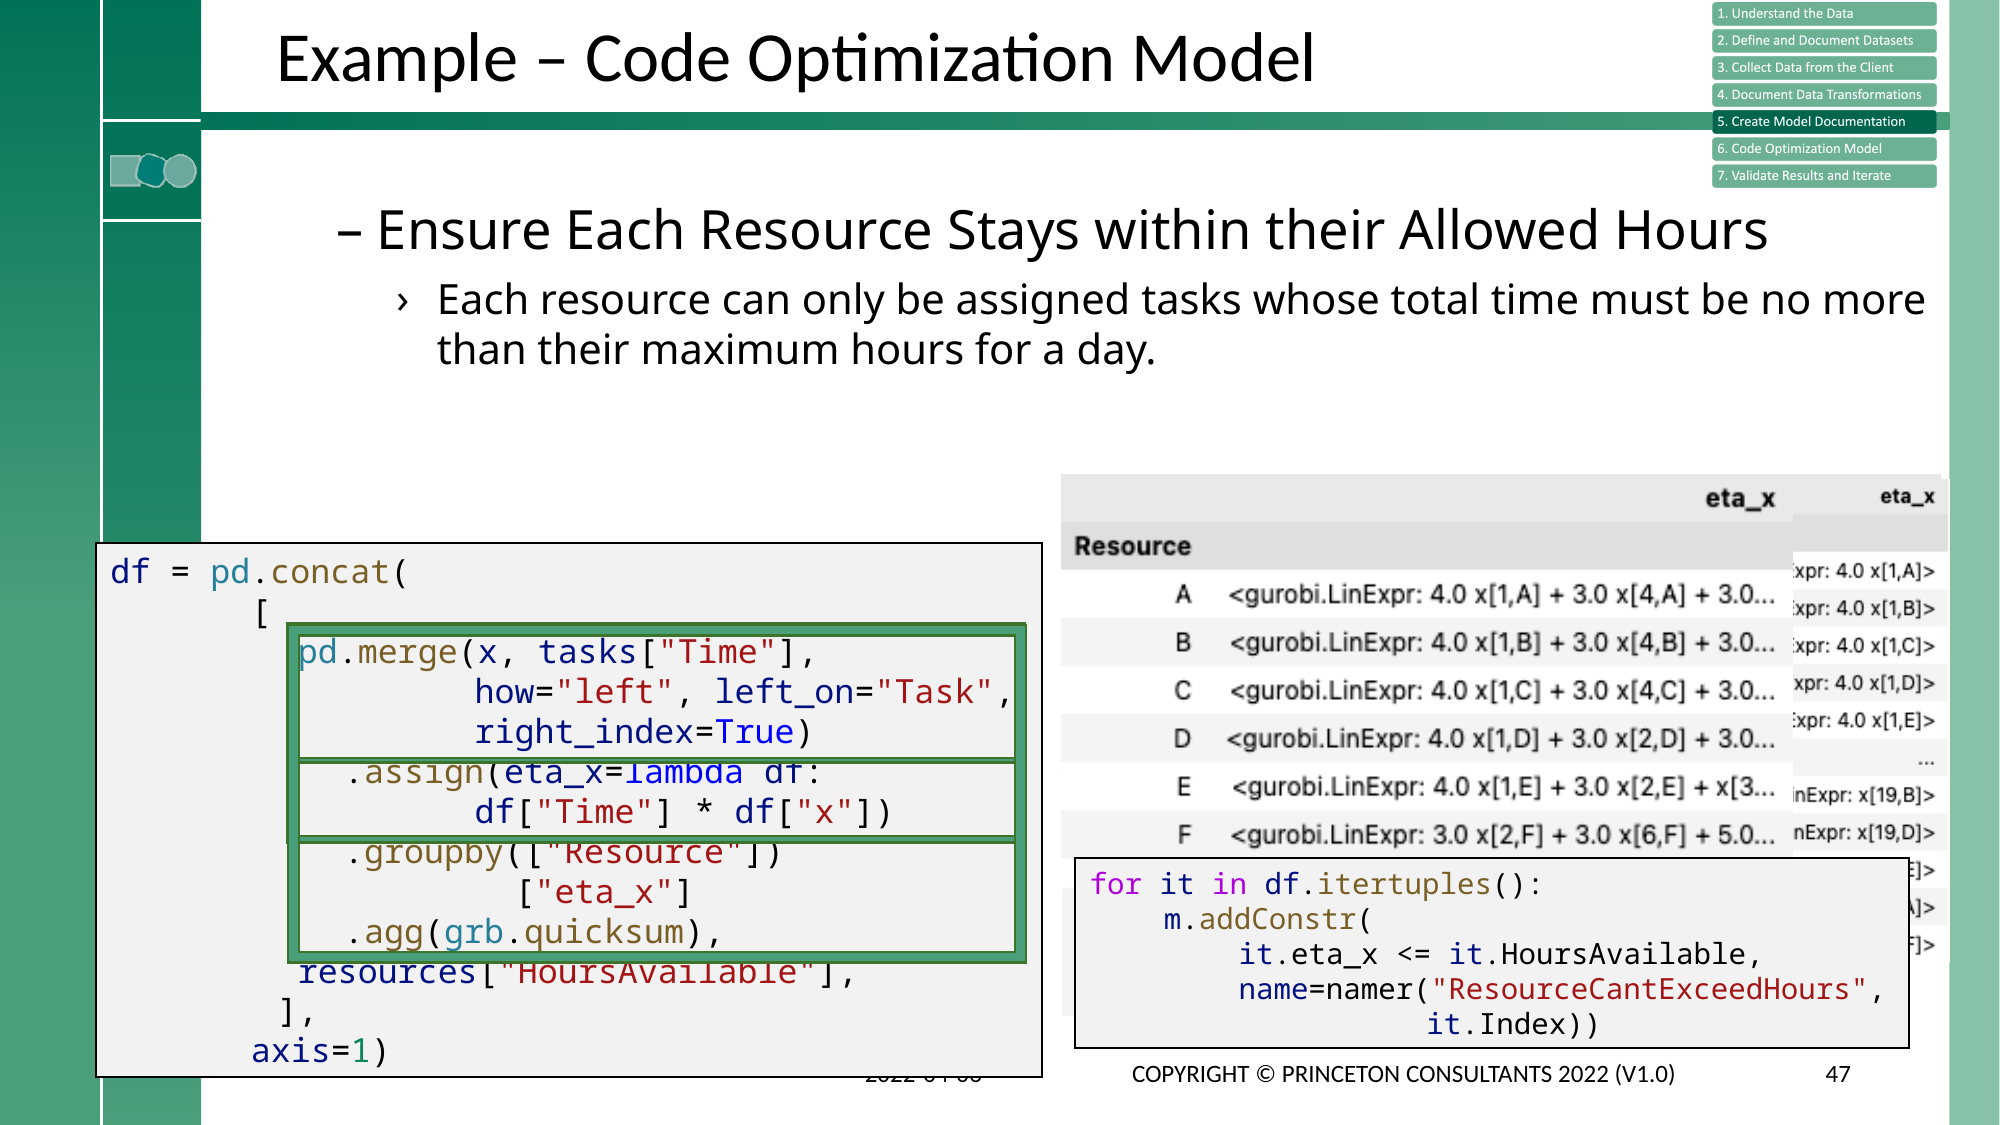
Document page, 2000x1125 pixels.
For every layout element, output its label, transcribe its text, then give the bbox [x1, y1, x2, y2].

text_box [300, 835, 1014, 844]
text_box for it in df.itertuples(): m.addConstr( it.eta_x <= it.HoursAvailable, name=namer("ResourceCantExceedHours", it.Index)) [1074, 963, 1910, 1049]
text_box [287, 624, 1027, 964]
text_box [300, 757, 1014, 764]
footer Copyright © Princeton Consultants 2022 (V1.0) [1074, 1049, 1734, 1103]
text_box df = pd.concat( [ pd.merge(x, tasks["Time"], how="left", left_on="Task", right_index=True) .assign(eta_x=lambda df: df["Time"] * df["x"]) .groupby(["Resource"]) ["eta_x"] .agg(grb.quicksum), resources["HoursAvailable"], ], axis=1) [95, 542, 1043, 1078]
title Example – Code Optimization Model [261, 12, 1712, 105]
picture [1712, 1, 1937, 188]
picture [105, 149, 201, 192]
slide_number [849, 1042, 1050, 1103]
picture [1061, 474, 1950, 1016]
slide_number 47 [1766, 1049, 1867, 1103]
